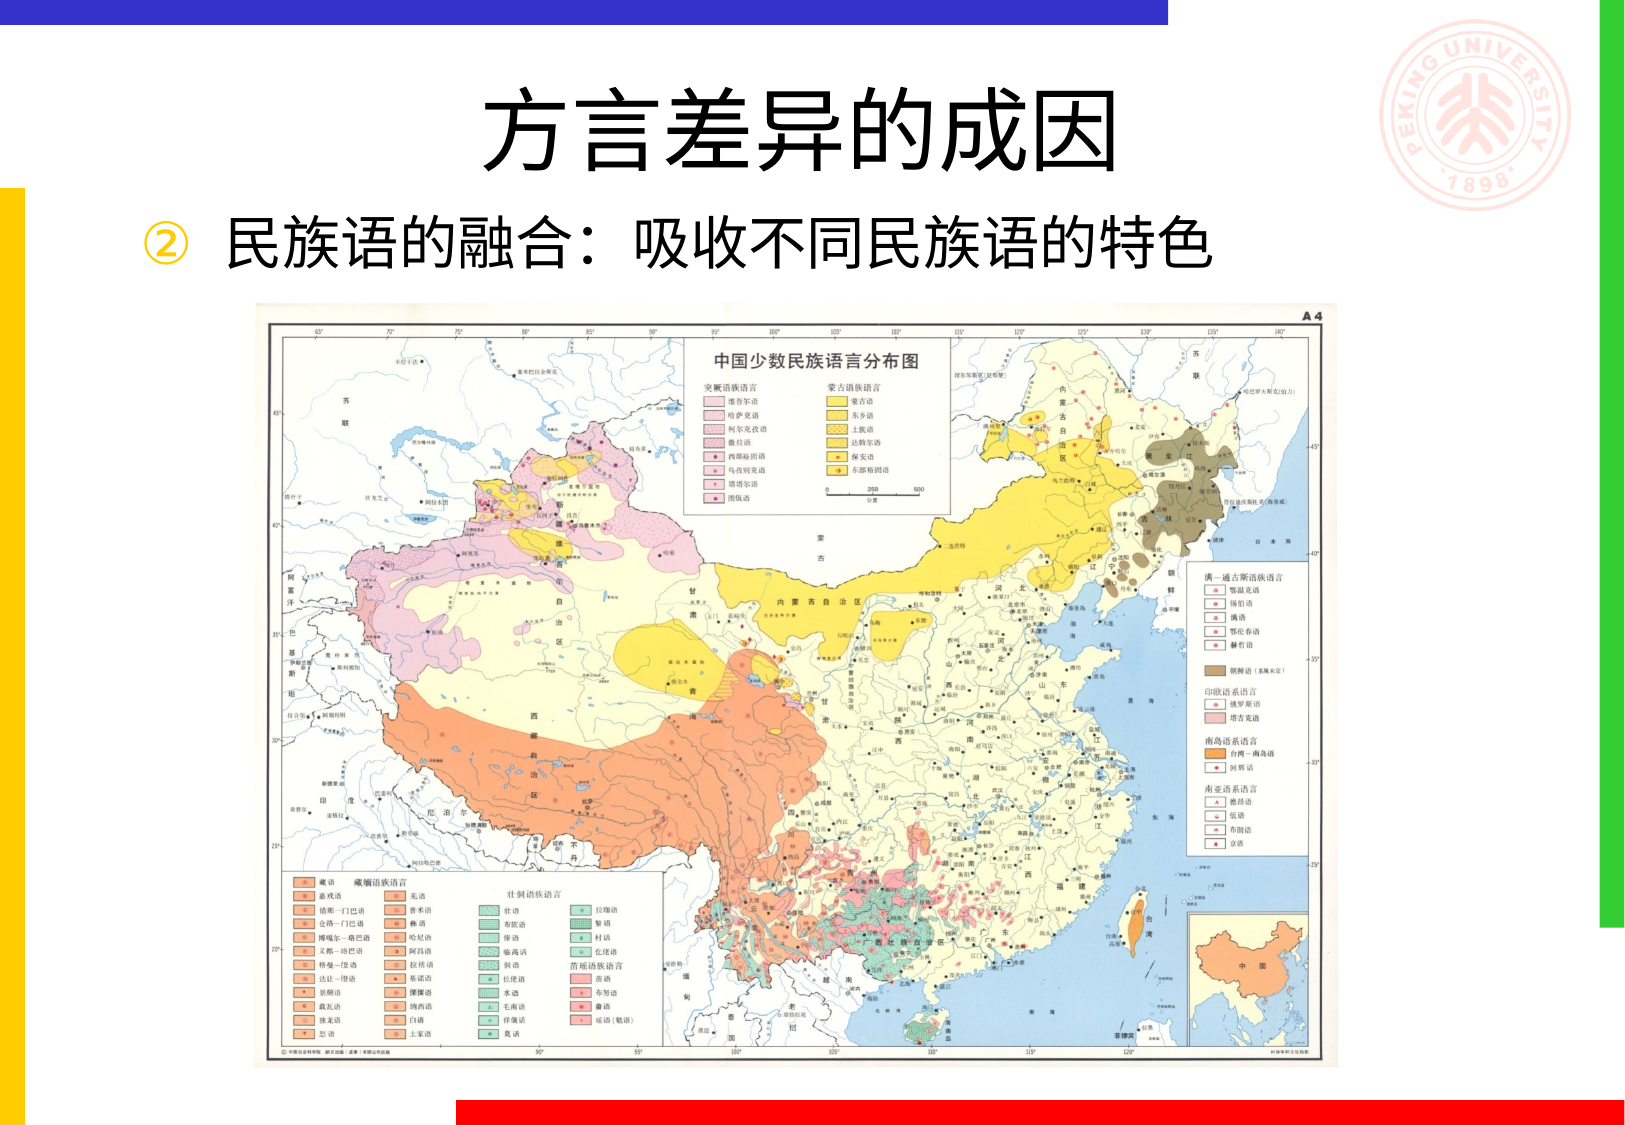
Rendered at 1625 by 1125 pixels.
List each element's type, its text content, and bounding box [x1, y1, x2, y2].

picture [226, 276, 1375, 1085]
title 方言差异的成因 [110, 66, 1491, 189]
list 民族语的融合：吸收不同民族语的特色 [125, 199, 1506, 1066]
